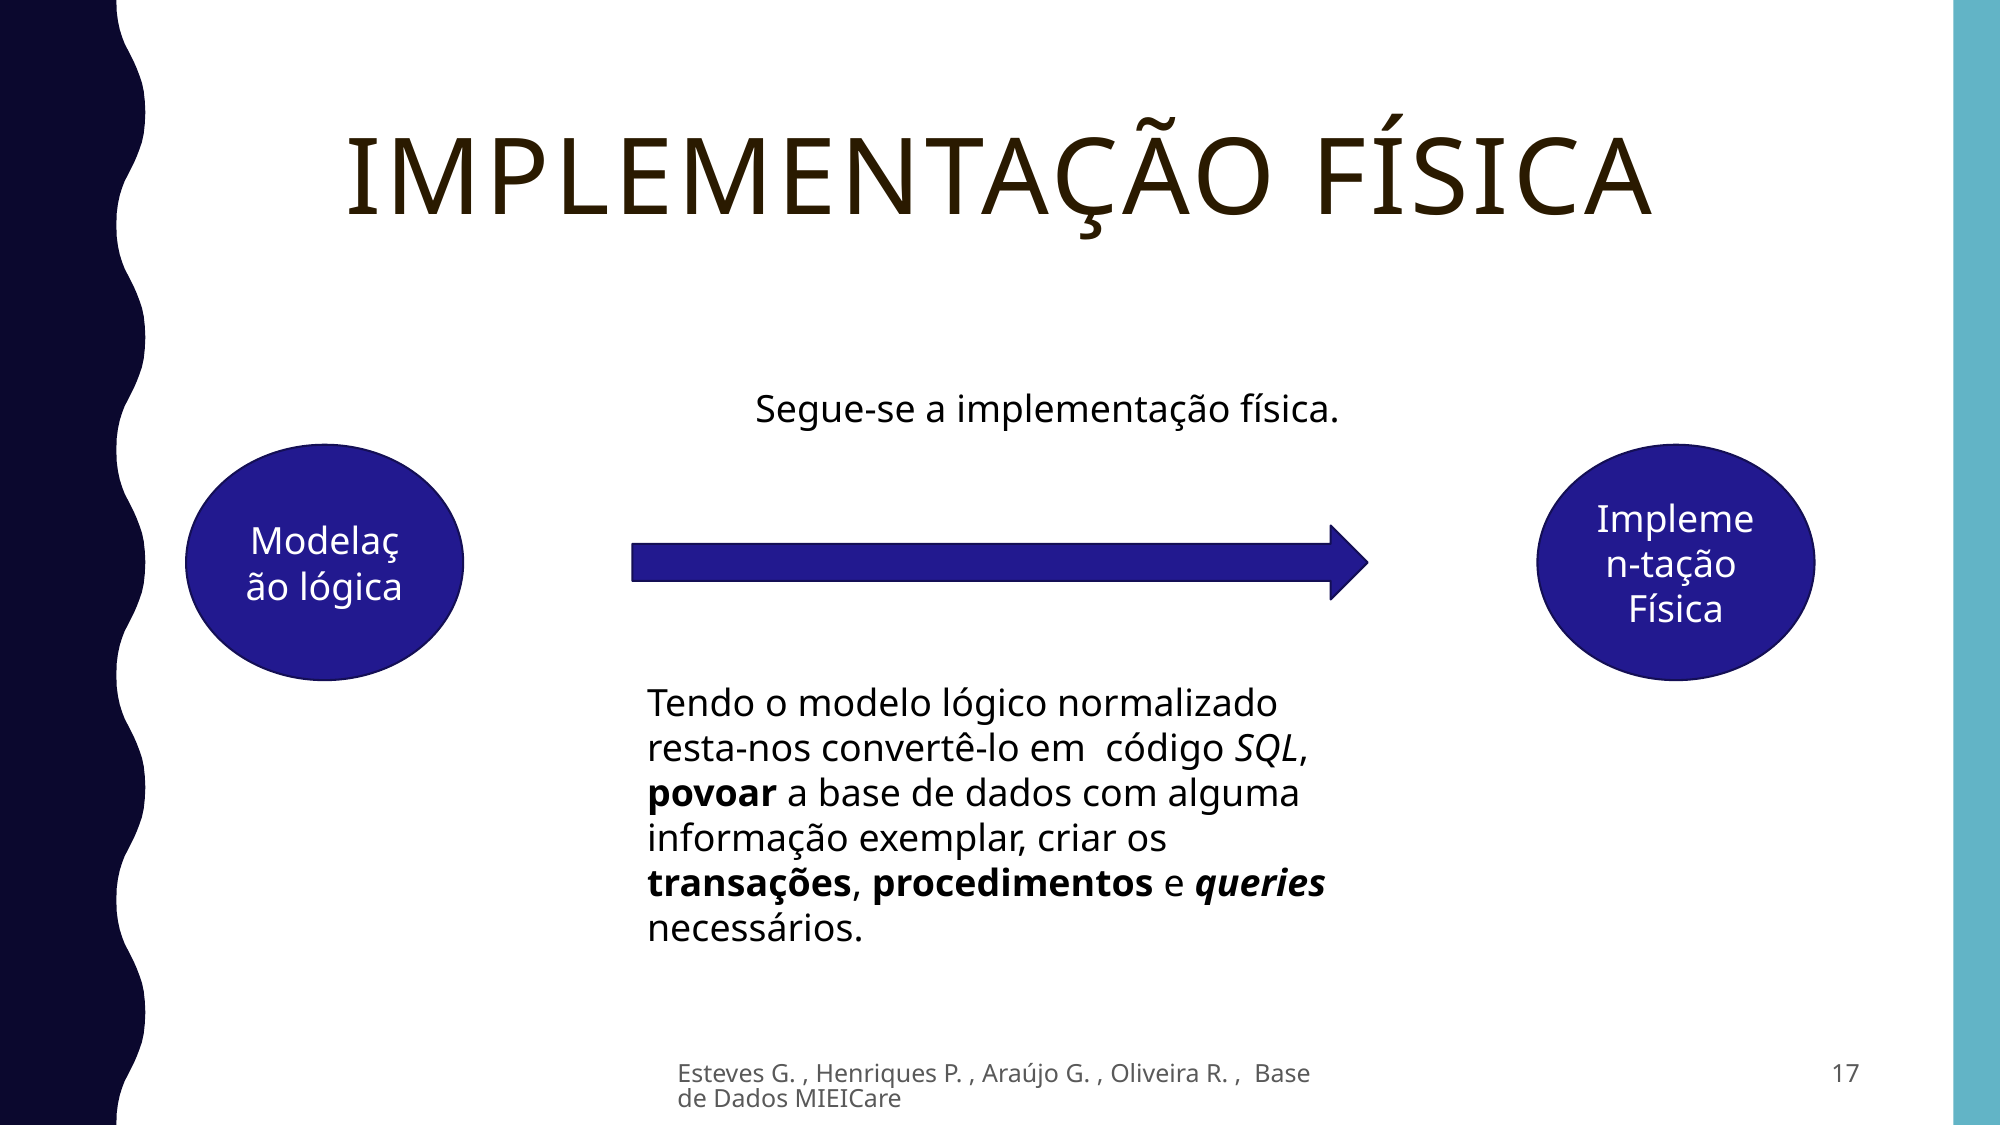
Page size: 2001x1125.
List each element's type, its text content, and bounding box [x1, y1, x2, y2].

text_box Tendo o modelo lógico normalizado resta-nos convertê-lo em código SQL, povoar a base de dados com alguma informação exemplar, criar os transações, procedimentos e queries necessários. [632, 671, 1368, 956]
text_box Segue-se a implementação física. [740, 377, 1429, 438]
slide_number 17 [1412, 1045, 1875, 1103]
text_box [631, 524, 1369, 601]
text_box Implementação física [125, 62, 1875, 246]
footer Esteves G. , Henriques P. , Araújo G. , Oliveira R. , Base de Dados MIEICare [662, 1045, 1338, 1103]
text_box Implemen-tação Física [1536, 443, 1816, 682]
text_box Modelação lógica [185, 443, 465, 682]
